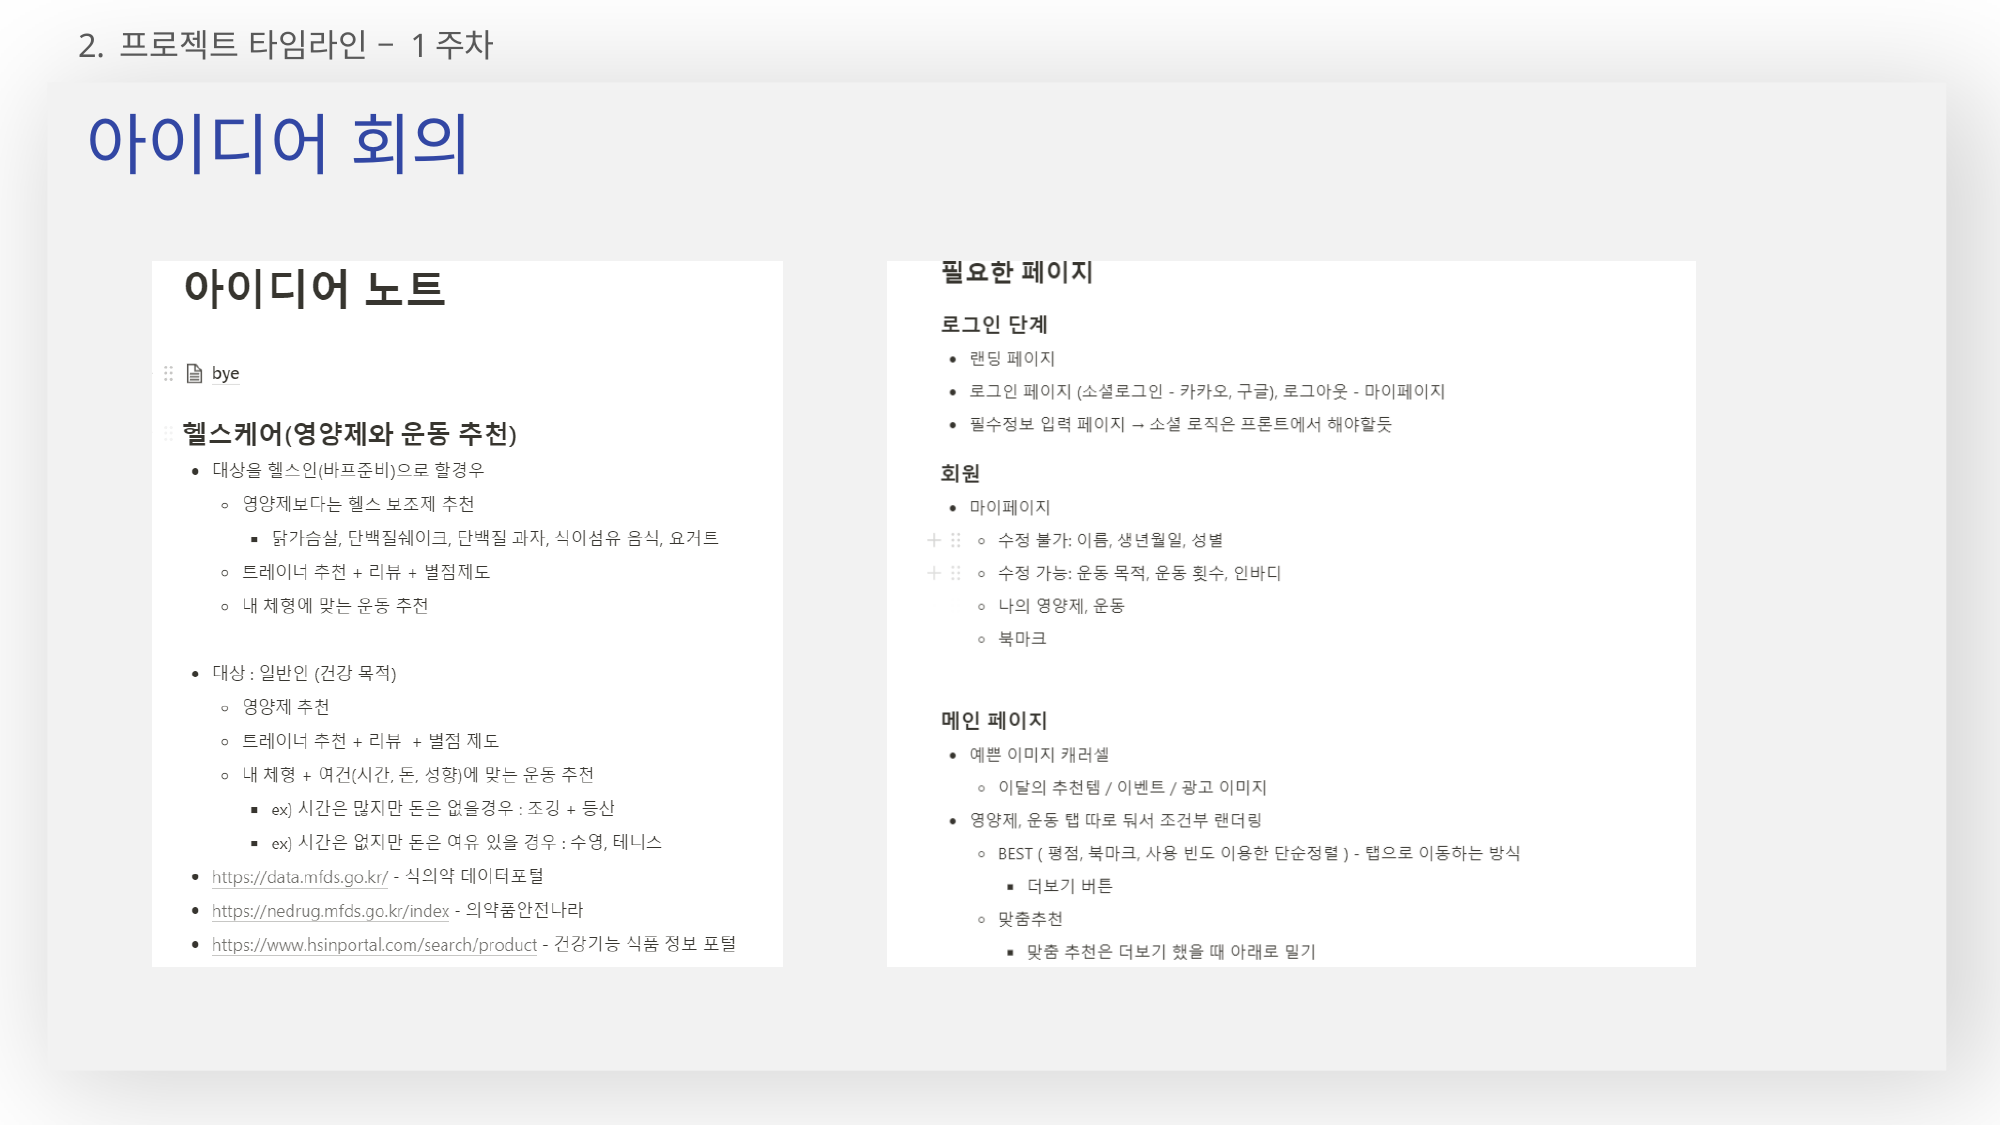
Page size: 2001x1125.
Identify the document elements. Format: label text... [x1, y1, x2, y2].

text_box 2. 프로젝트 타임라인 – 1주차 [63, 12, 610, 83]
text_box [46, 81, 1947, 1072]
picture [152, 261, 783, 967]
text_box 아이디어 회의 [71, 95, 1949, 191]
picture [887, 261, 1696, 967]
